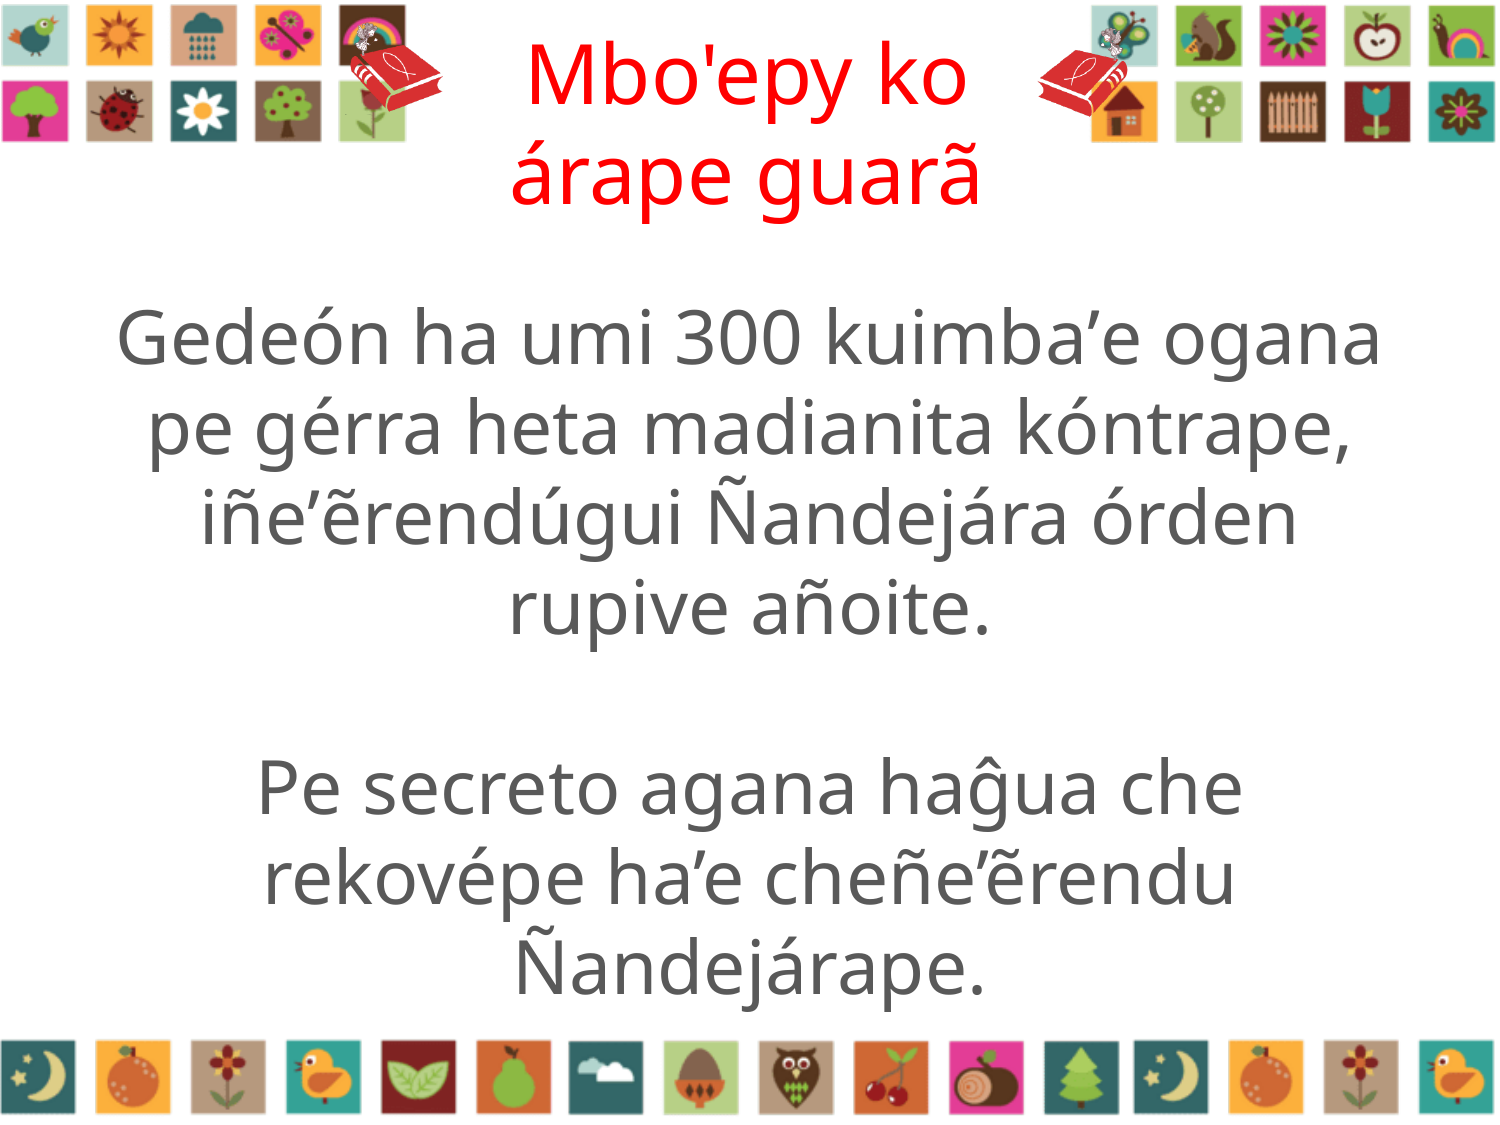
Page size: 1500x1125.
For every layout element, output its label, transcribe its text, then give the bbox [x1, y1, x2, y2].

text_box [0, 1028, 1500, 1118]
text_box Mbo'epy ko árape guarã [414, 13, 1080, 229]
picture [1005, 3, 1500, 150]
picture [0, 3, 475, 150]
text_box Gedeón ha umi 300 kuimbaʼe ogana pe gérra heta madianita kóntrape, iñeʼẽrendúgui Ñandejára órden rupive añoite. Pe secreto agana haĝua che rekovépe ha’e cheñe’ẽrendu Ñandejárape. [76, 282, 1424, 1017]
